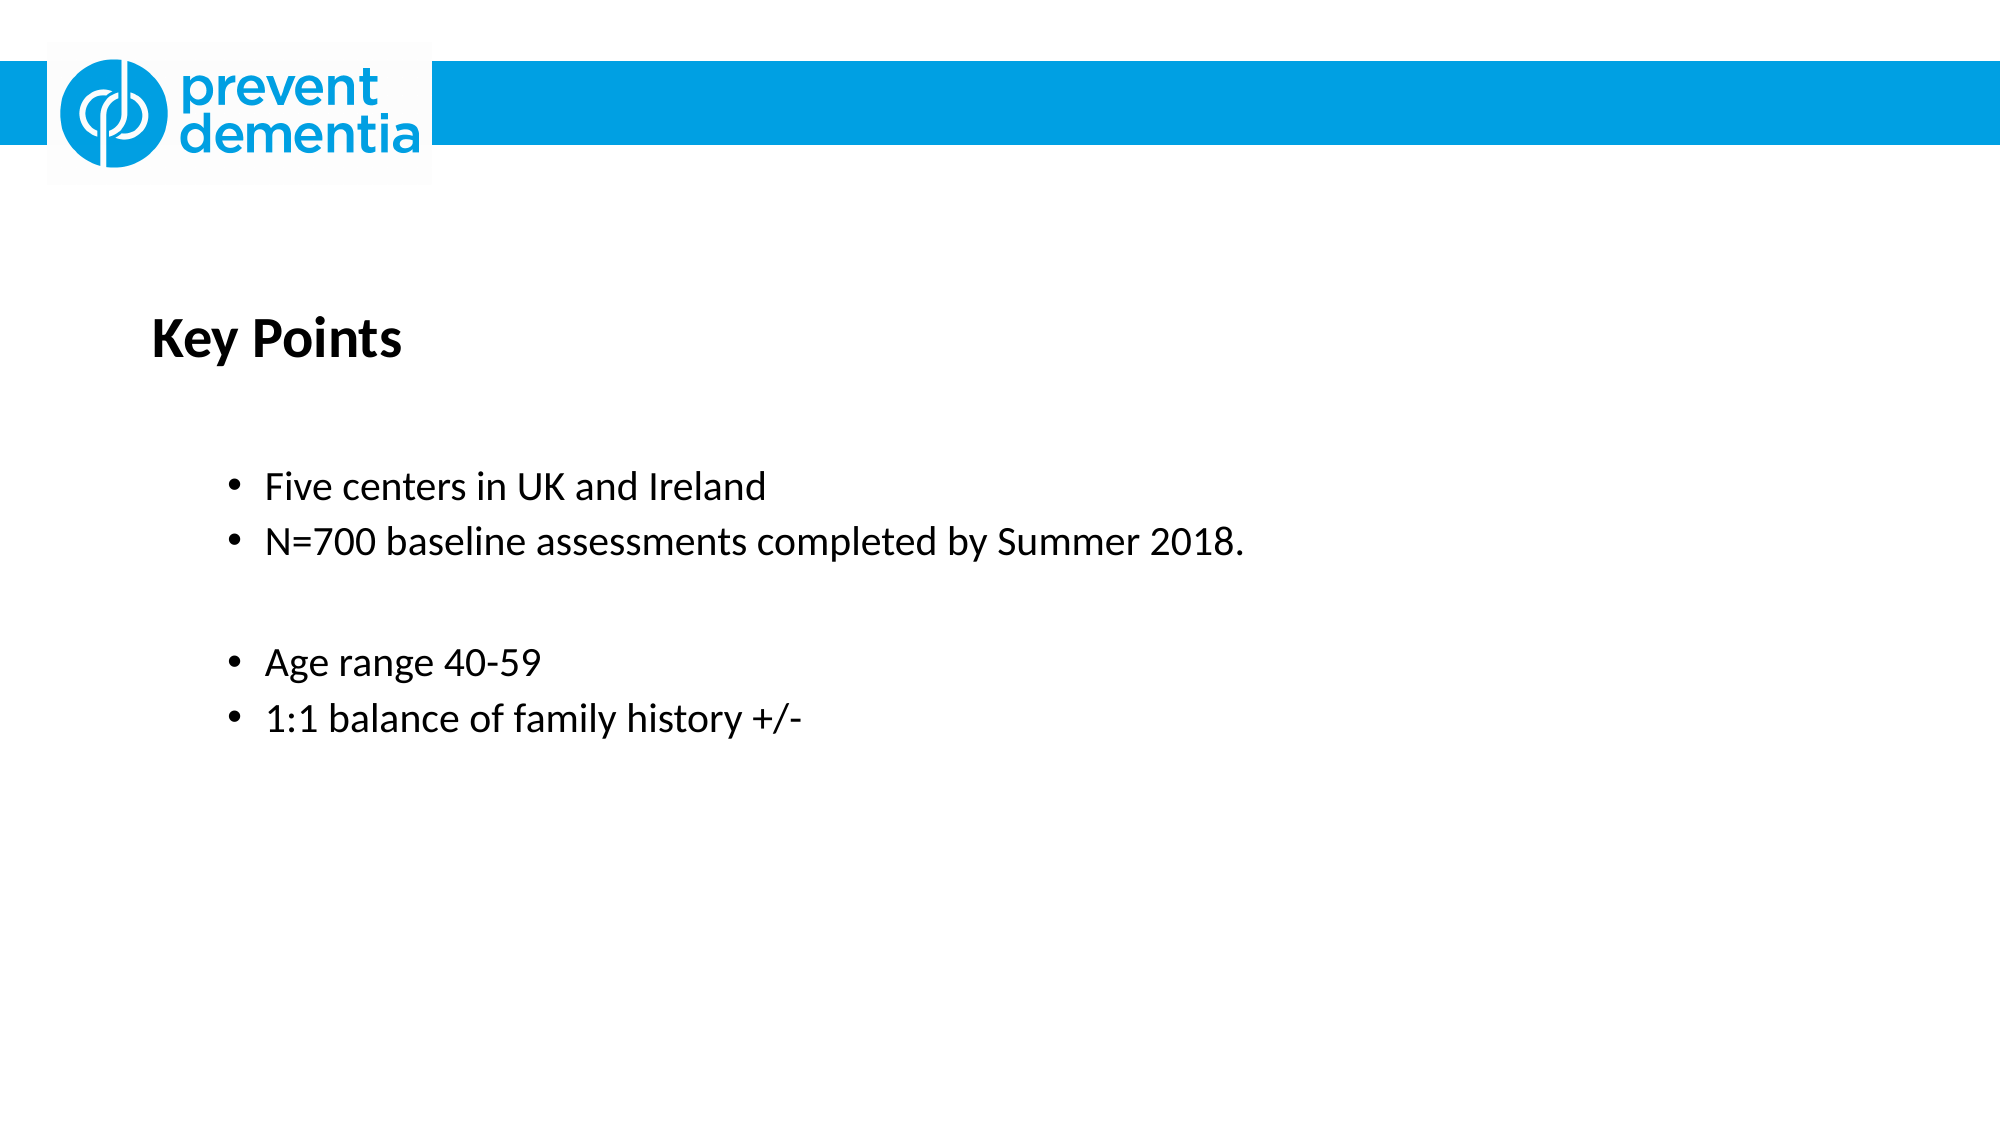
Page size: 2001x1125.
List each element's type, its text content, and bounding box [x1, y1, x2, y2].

picture [47, 42, 432, 185]
text_box [0, 61, 47, 145]
list Key Points Five centers in UK and Ireland N=700 baseline assessments completed by Summer 2018. Age range 40-59 1:1 balance of family history +/- [137, 299, 1863, 1014]
text_box [432, 61, 2000, 145]
